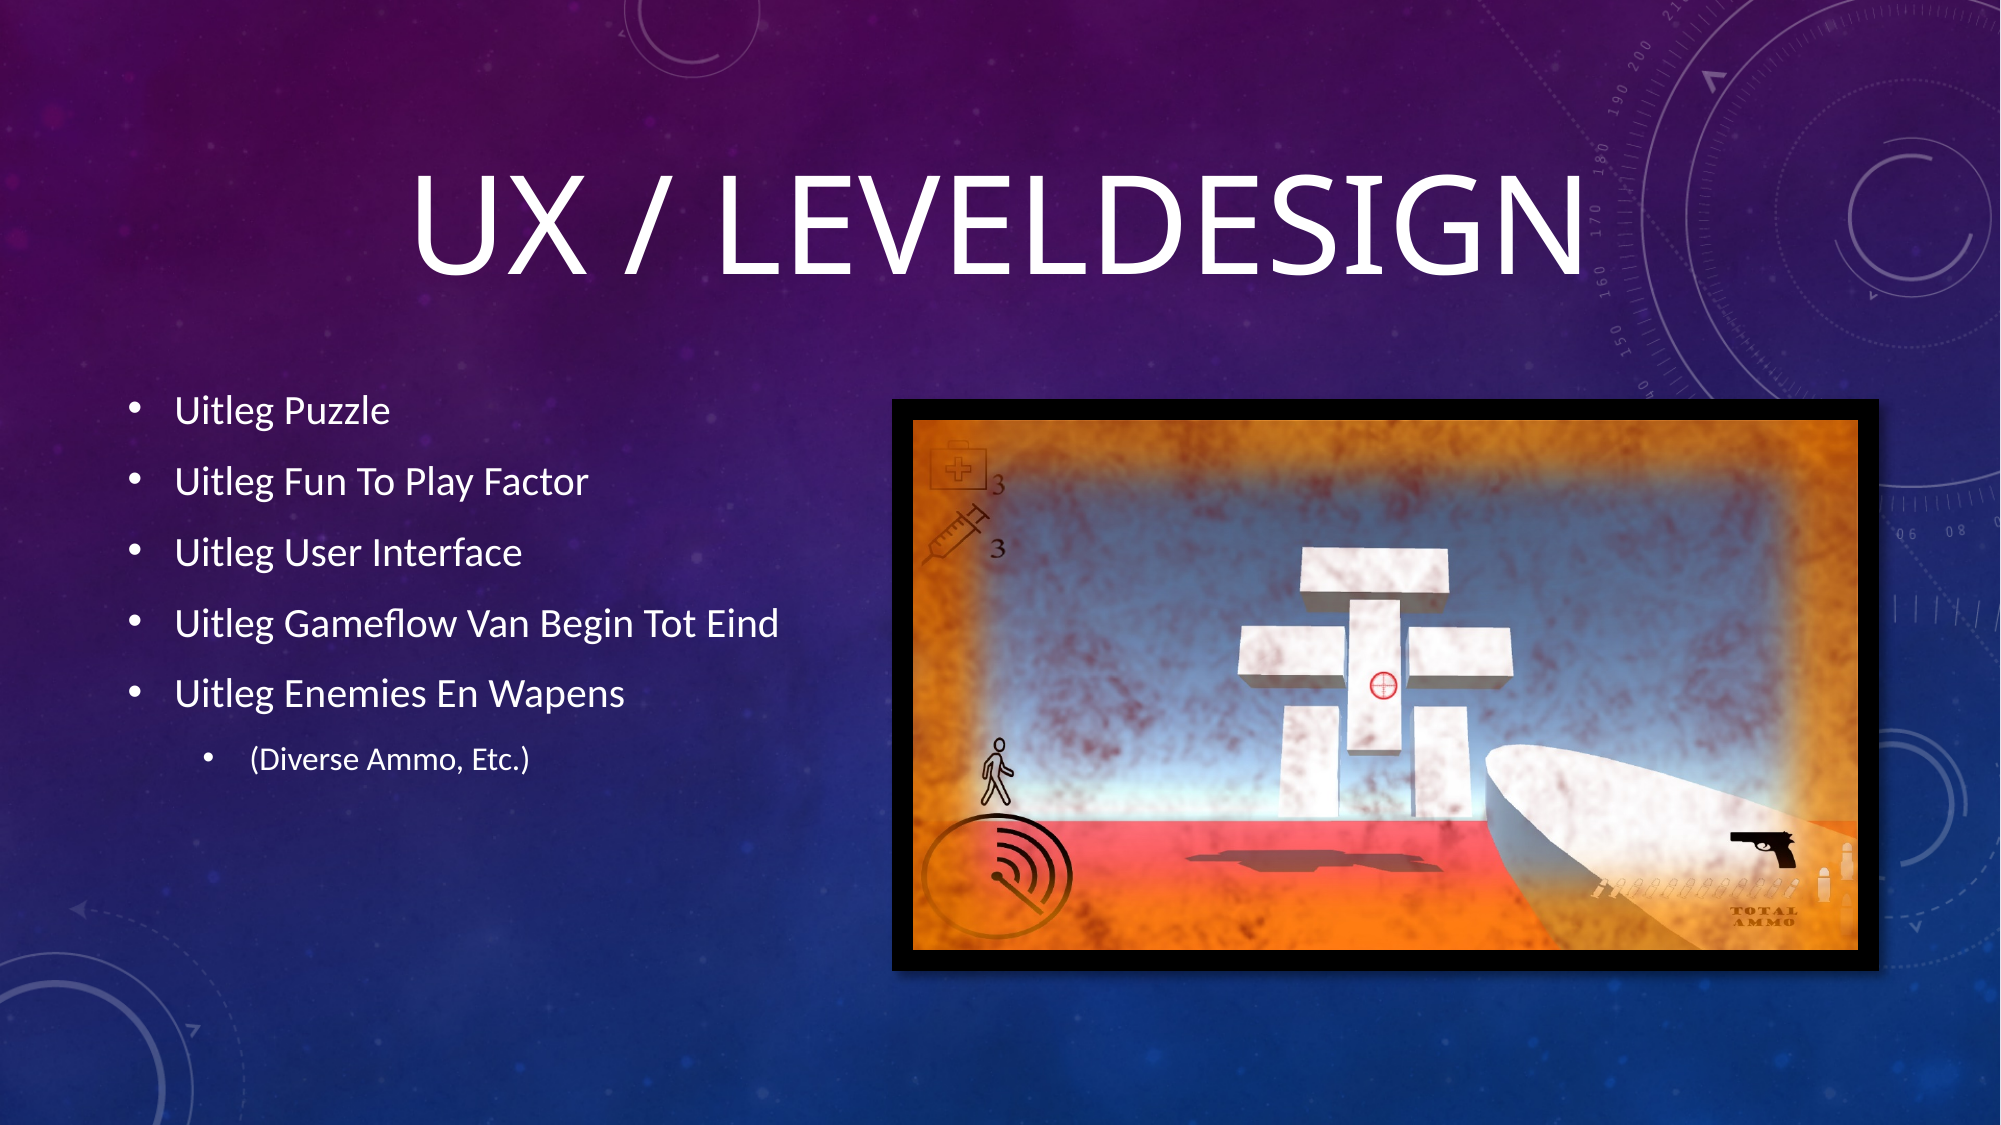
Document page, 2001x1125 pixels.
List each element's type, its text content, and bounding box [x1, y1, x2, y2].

picture [0, 0, 2001, 1125]
list Uitleg Puzzle Uitleg Fun To Play Factor Uitleg User Interface Uitleg Gameflow Van Begin Tot Eind Uitleg Enemies En Wapens (Diverse Ammo, Etc.) [112, 351, 1775, 950]
title UX / Leveldesign [0, 99, 2000, 339]
